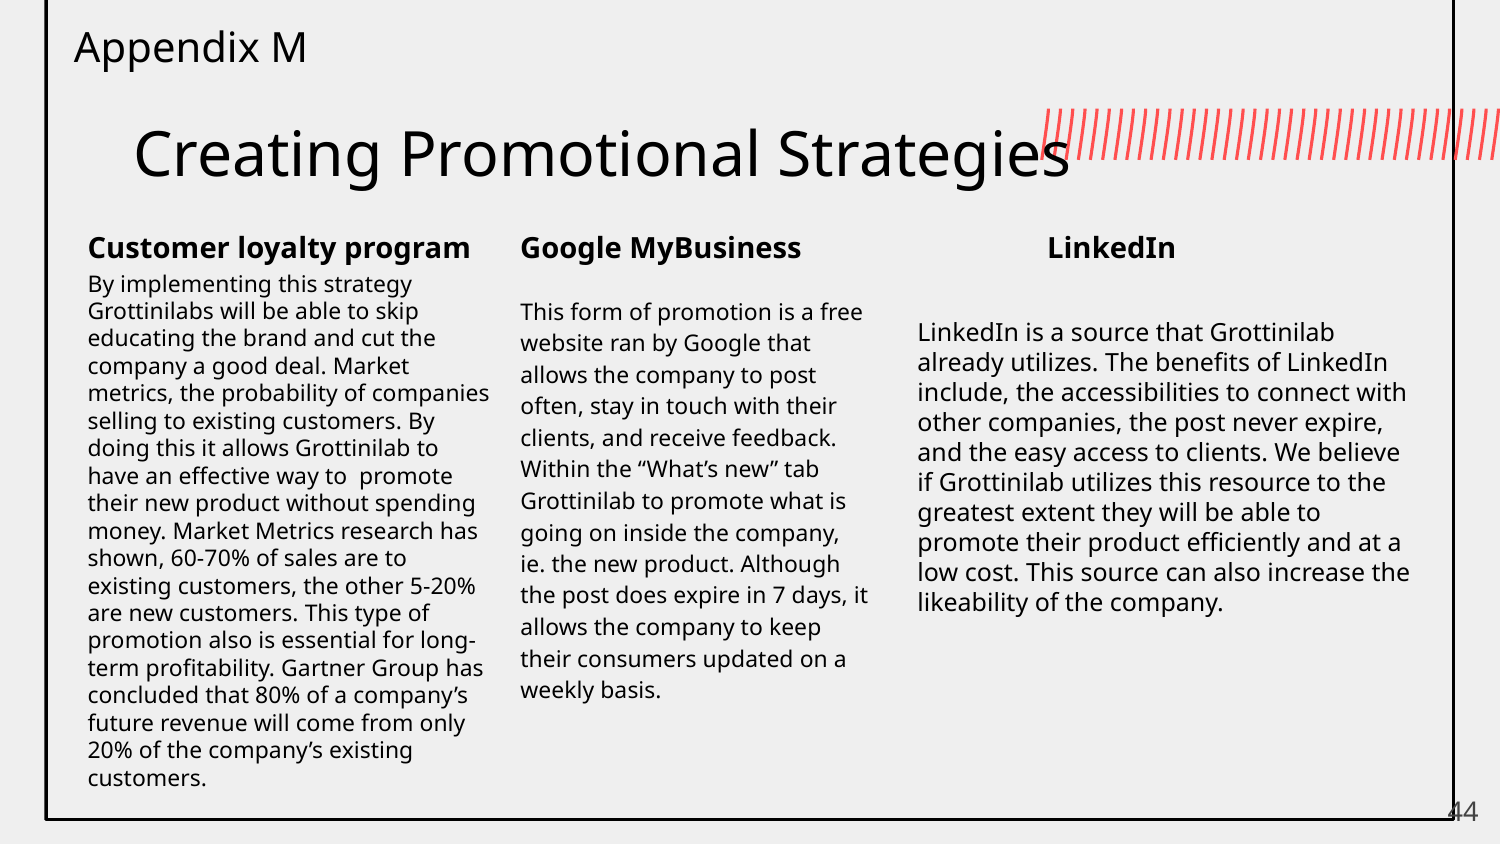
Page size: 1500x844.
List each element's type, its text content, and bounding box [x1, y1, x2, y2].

text_box Google MyBusiness [506, 214, 939, 279]
text_box By implementing this strategy Grottinilabs will be able to skip educating the brand and cut the company a good deal. Market metrics, the probability of companies selling to existing customers. By doing this it allows Grottinilab to have an effective way to promote their new product without spending money. Market Metrics research has shown, 60-70% of sales are to existing customers, the other 5-20% are new customers. This type of promotion also is essential for long-term profitability. Gartner Group has concluded that 80% of a company’s future revenue will come from only 20% of the company’s existing customers. [72, 279, 506, 806]
text_box Customer loyalty program [72, 214, 506, 279]
title Creating Promotional Strategies [118, 78, 1382, 173]
subtitle This form of promotion is a free website ran by Google that allows the company to post often, stay in touch with their clients, and receive feedback. Within the “What’s new” tab Grottinilab to promote what is going on inside the company, ie. the new product. Although the post does expire in 7 days, it allows the company to keep their consumers updated on a weekly basis. [506, 279, 885, 788]
slide_number 44 [1403, 779, 1494, 844]
text_box LinkedIn [1032, 214, 1465, 279]
text_box LinkedIn is a source that Grottinilab already utilizes. The benefits of LinkedIn include, the accessibilities to connect with other companies, the post never expire, and the easy access to clients. We believe if Grottinilab utilizes this resource to the greatest extent they will be able to promote their product efficiently and at a low cost. This source can also increase the likeability of the company. [902, 301, 1434, 632]
text_box Appendix M [58, 6, 551, 86]
